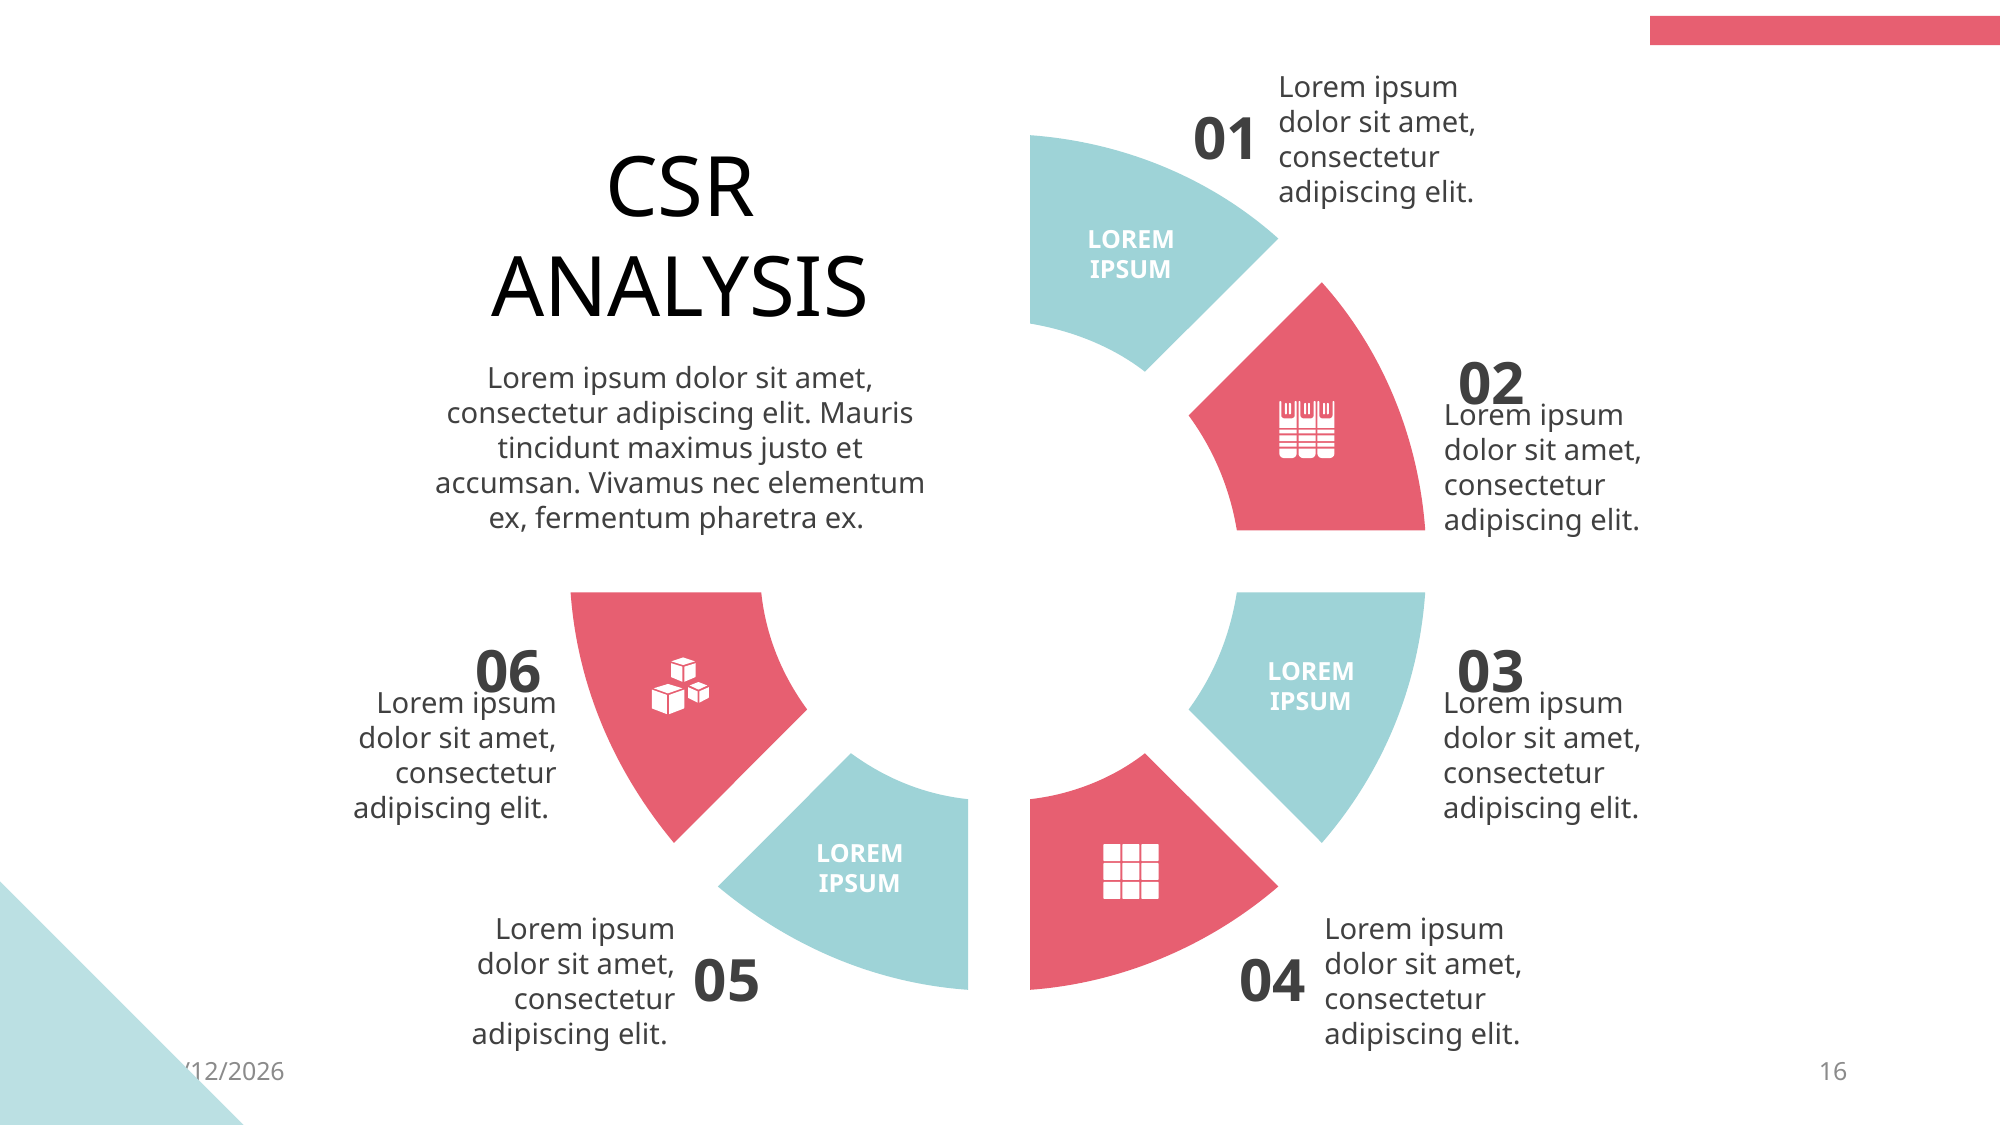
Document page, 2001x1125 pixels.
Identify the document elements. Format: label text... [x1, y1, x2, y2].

text_box 02 [1444, 339, 1544, 424]
text_box [0, 879, 246, 1125]
text_box 05 [675, 990, 776, 1021]
text_box Lorem ipsum dolor sit amet, consectetur adipiscing elit. [426, 910, 676, 1051]
text_box 03 [1443, 627, 1543, 712]
text_box Lorem ipsum dolor sit amet, consectetur adipiscing elit. Mauris tincidunt maximus justo et accumsan. Vivamus nec elementum ex, fermentum pharetra ex. [424, 359, 570, 534]
text_box [1649, 15, 2000, 46]
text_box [1279, 401, 1335, 459]
text_box 04 [1224, 990, 1325, 1021]
text_box Lorem ipsum dolor sit amet, consectetur adipiscing elit. [307, 684, 557, 824]
slide_number 16-May-20 [137, 1042, 588, 1103]
text_box Lorem ipsum dolor sit amet, consectetur adipiscing elit. [1278, 68, 1528, 209]
text_box CSR ANALYSIS [406, 125, 955, 341]
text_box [1103, 844, 1159, 899]
text_box 01 [1178, 94, 1279, 135]
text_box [651, 657, 709, 715]
slide_number 16 [1412, 1042, 1863, 1103]
text_box 06 [457, 627, 557, 712]
text_box Lorem ipsum dolor sit amet, consectetur adipiscing elit. [1443, 684, 1693, 824]
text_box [570, 135, 1426, 990]
text_box Lorem ipsum dolor sit amet, consectetur adipiscing elit. [1443, 396, 1693, 537]
text_box Lorem ipsum dolor sit amet, consectetur adipiscing elit. [1324, 910, 1574, 1051]
